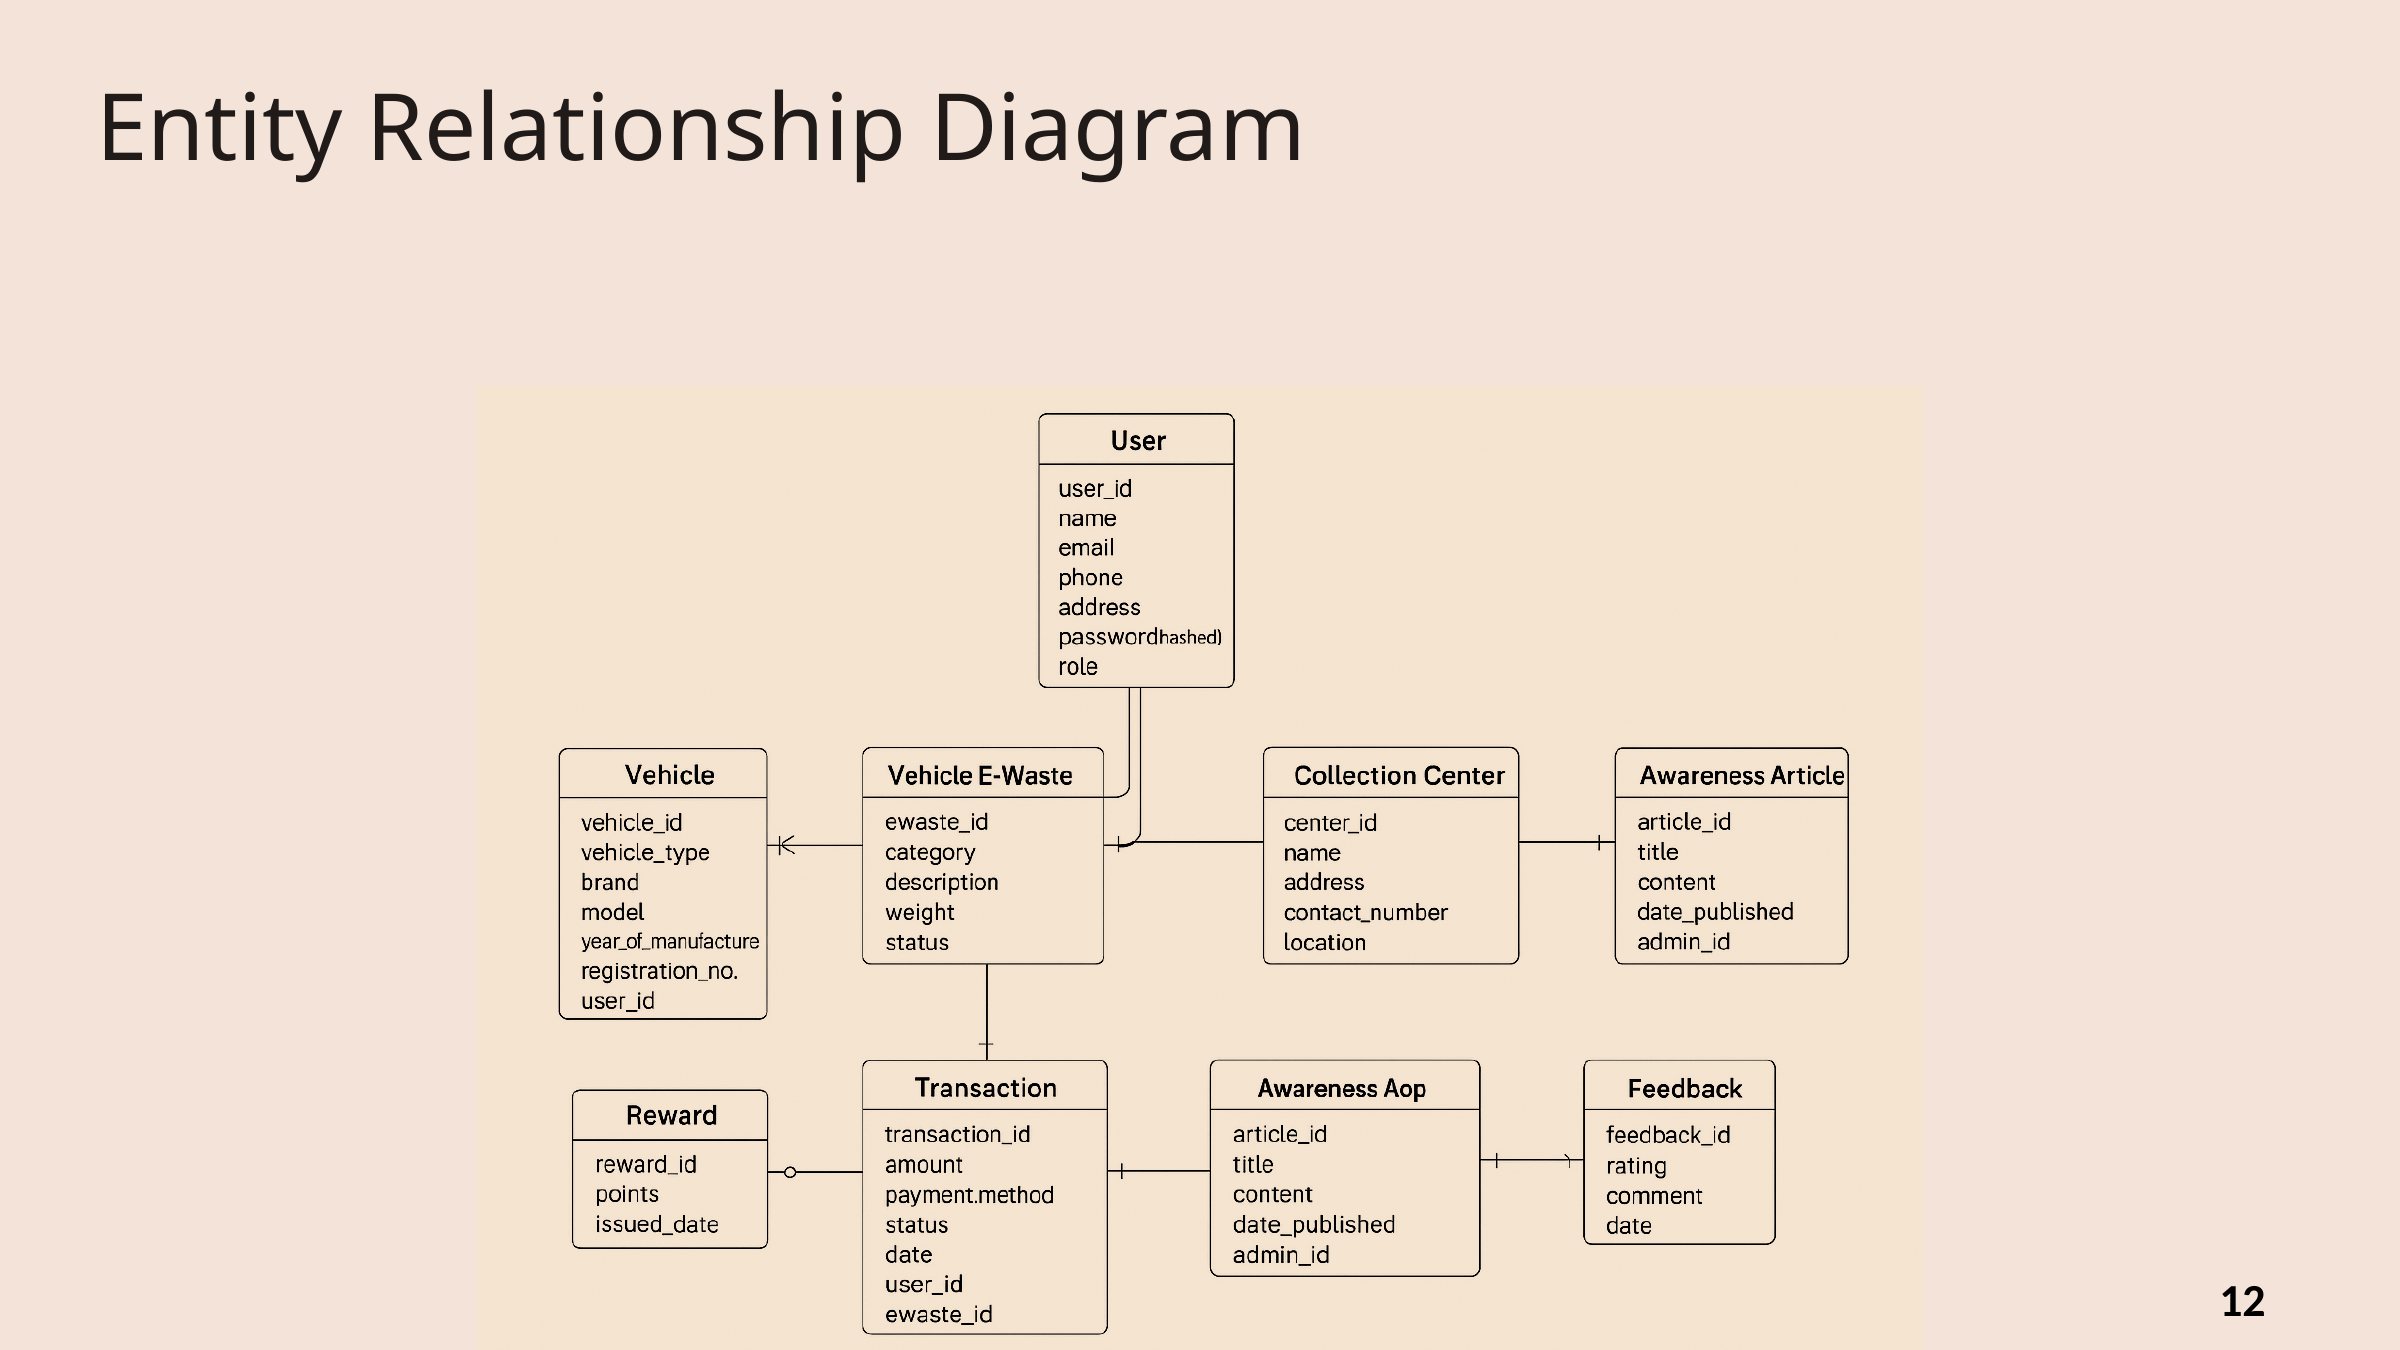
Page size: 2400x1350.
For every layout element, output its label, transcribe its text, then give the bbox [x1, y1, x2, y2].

text_box Entity Relationship Diagram [95, 63, 1336, 296]
picture [477, 386, 1923, 1350]
text_box 12 [2204, 1263, 2292, 1334]
text_box [2080, 1237, 2400, 1350]
